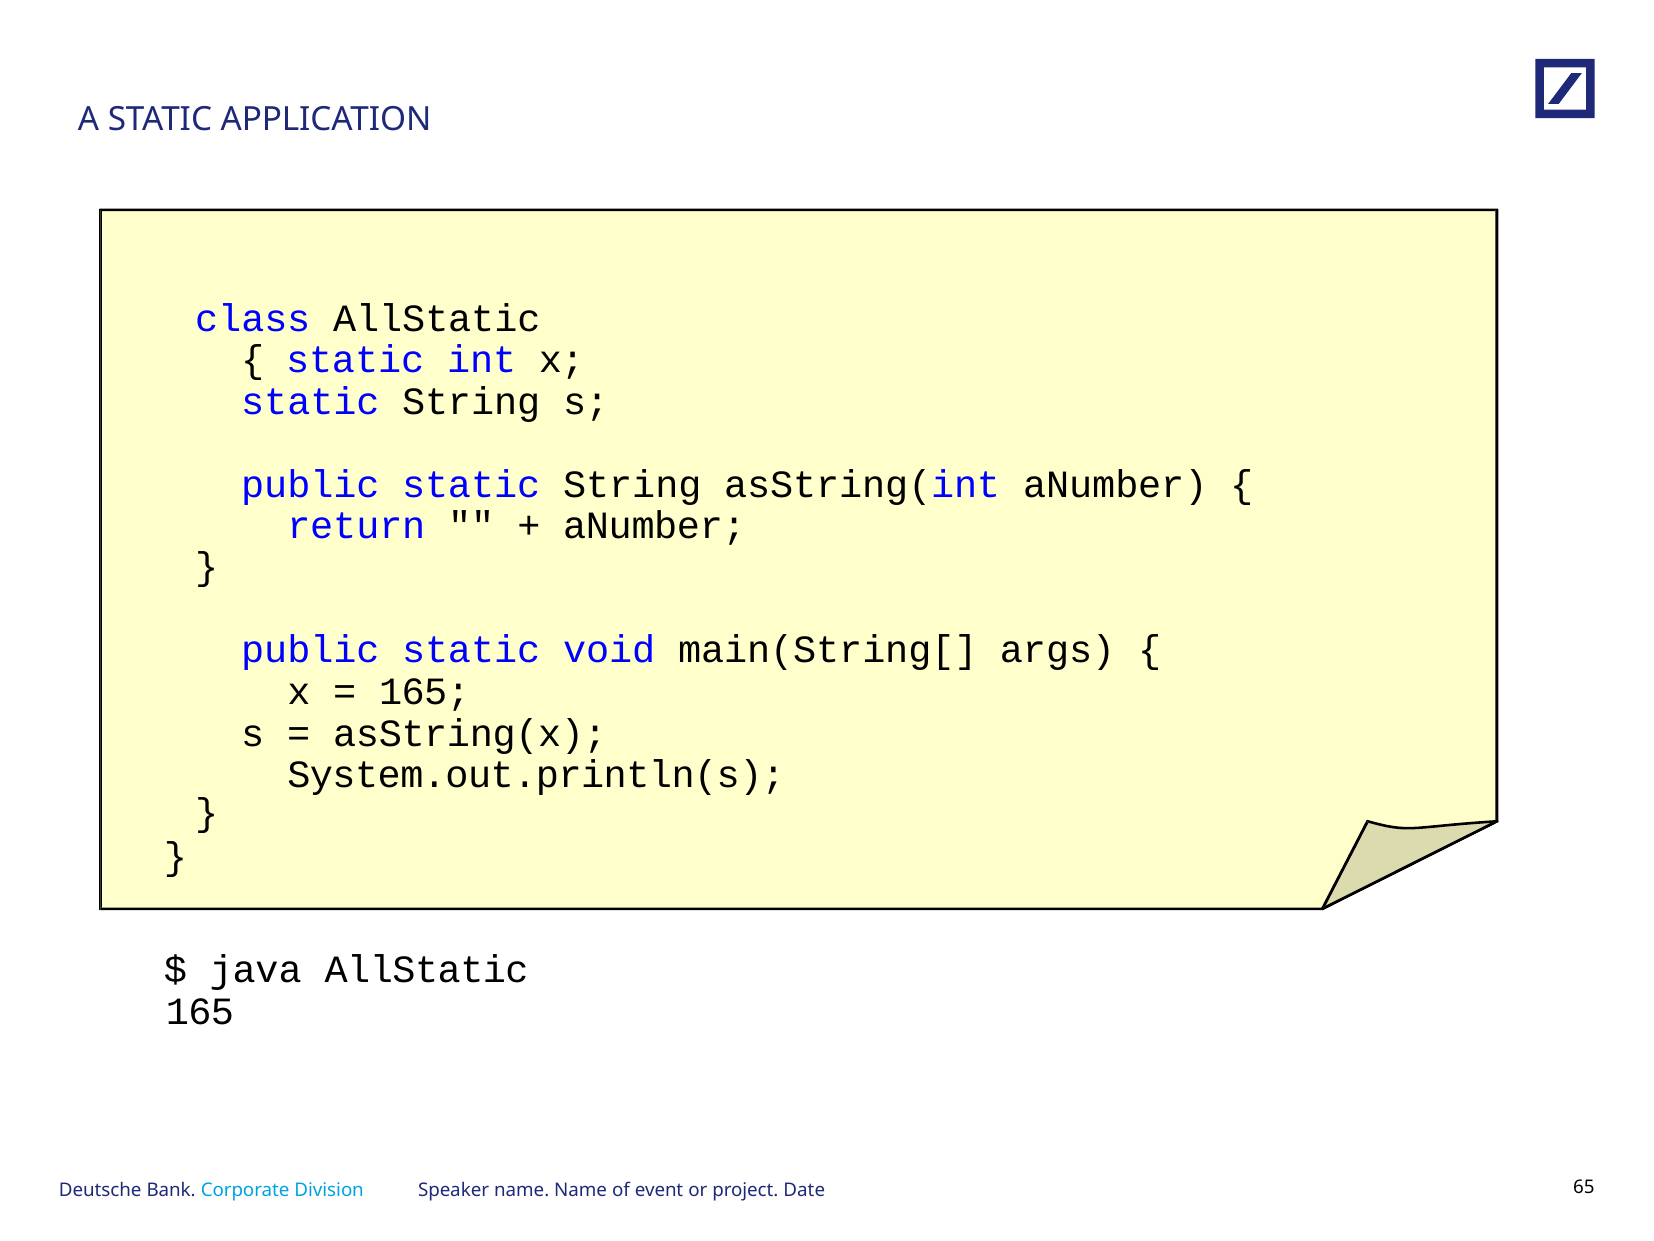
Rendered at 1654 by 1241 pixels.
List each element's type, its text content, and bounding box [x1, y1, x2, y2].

title A STATIC APPLICATION [77, 101, 1499, 194]
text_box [98, 208, 1499, 911]
slide_number 64 [1535, 1181, 1595, 1211]
text_box class AllStatic { static int x; static String s; public static String asString(int aNumber) { return "" + aNumber; } public static void main(String[] args) { x = 165; s = asString(x); System.out.println(s); } } $ java AllStatic 165 [163, 918, 1254, 1032]
footer Speaker name. Name of event or project. Date [418, 1181, 1228, 1211]
